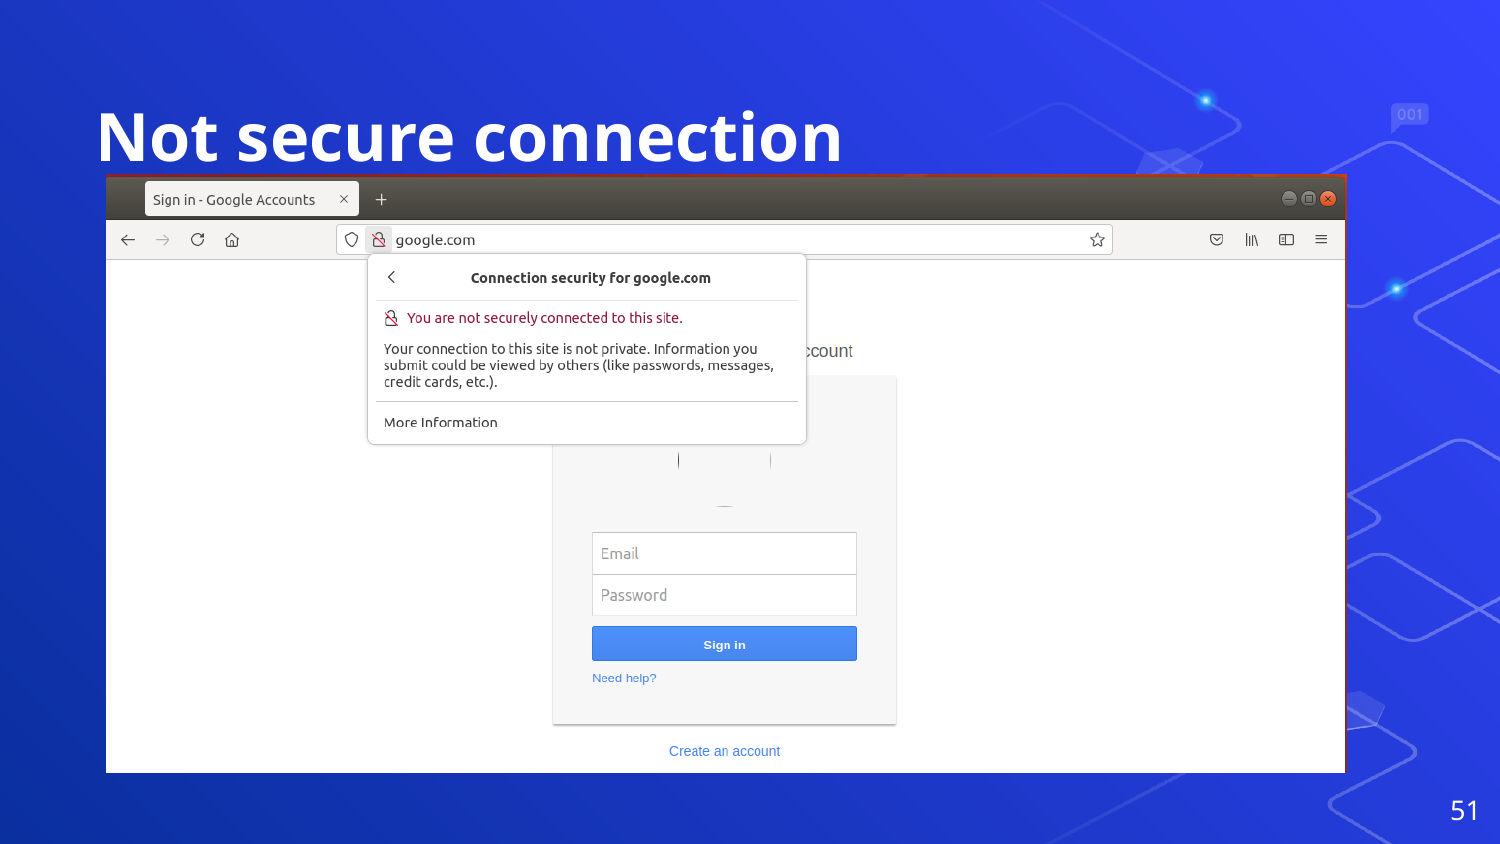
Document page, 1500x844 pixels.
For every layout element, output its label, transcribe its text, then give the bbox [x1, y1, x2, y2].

slide_number 51 [1391, 779, 1482, 844]
picture [0, 0, 1500, 844]
title Not secure connection [95, 33, 1082, 175]
